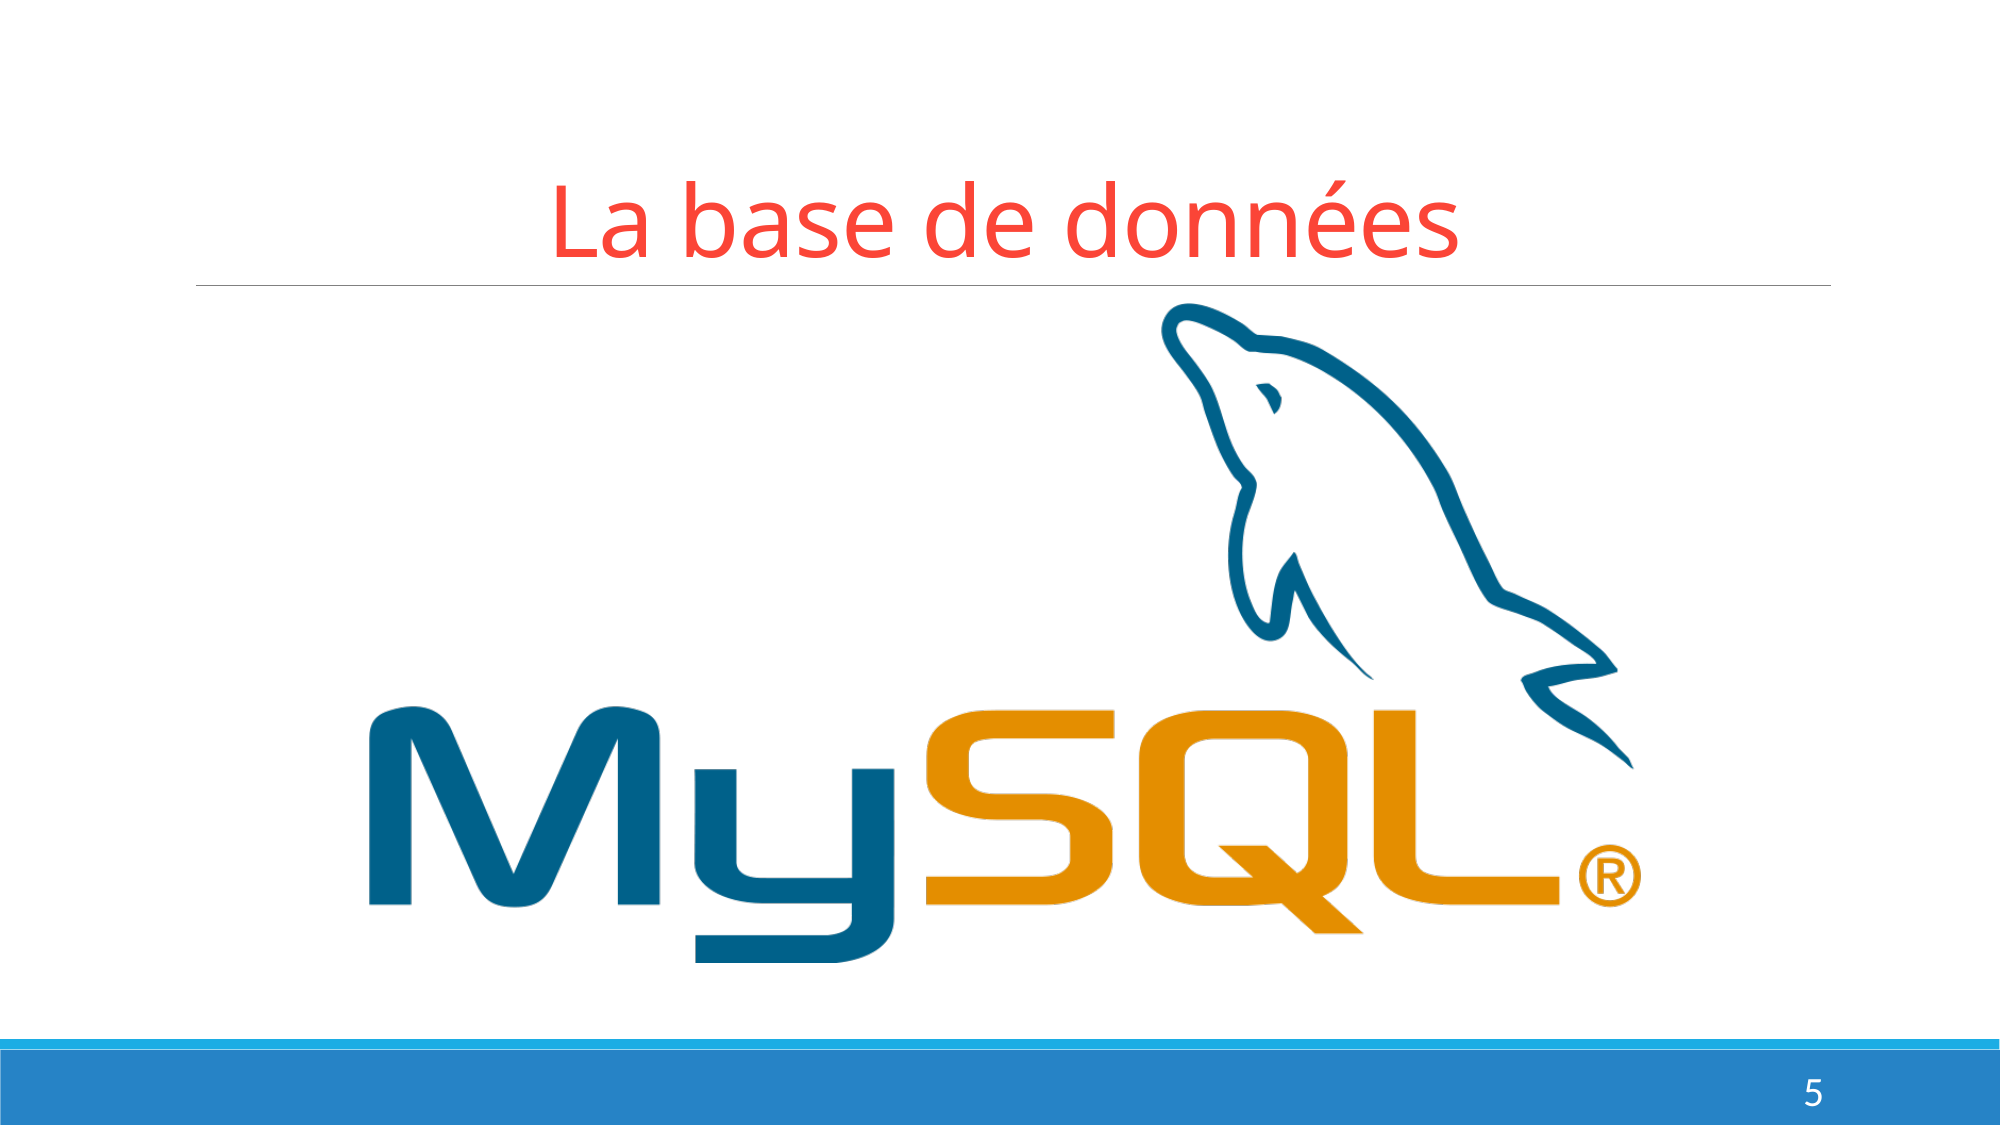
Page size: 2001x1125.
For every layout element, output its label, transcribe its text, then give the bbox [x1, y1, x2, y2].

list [366, 302, 1644, 964]
title La base de données [180, 47, 1830, 285]
text_box 5 [1624, 1059, 1840, 1120]
